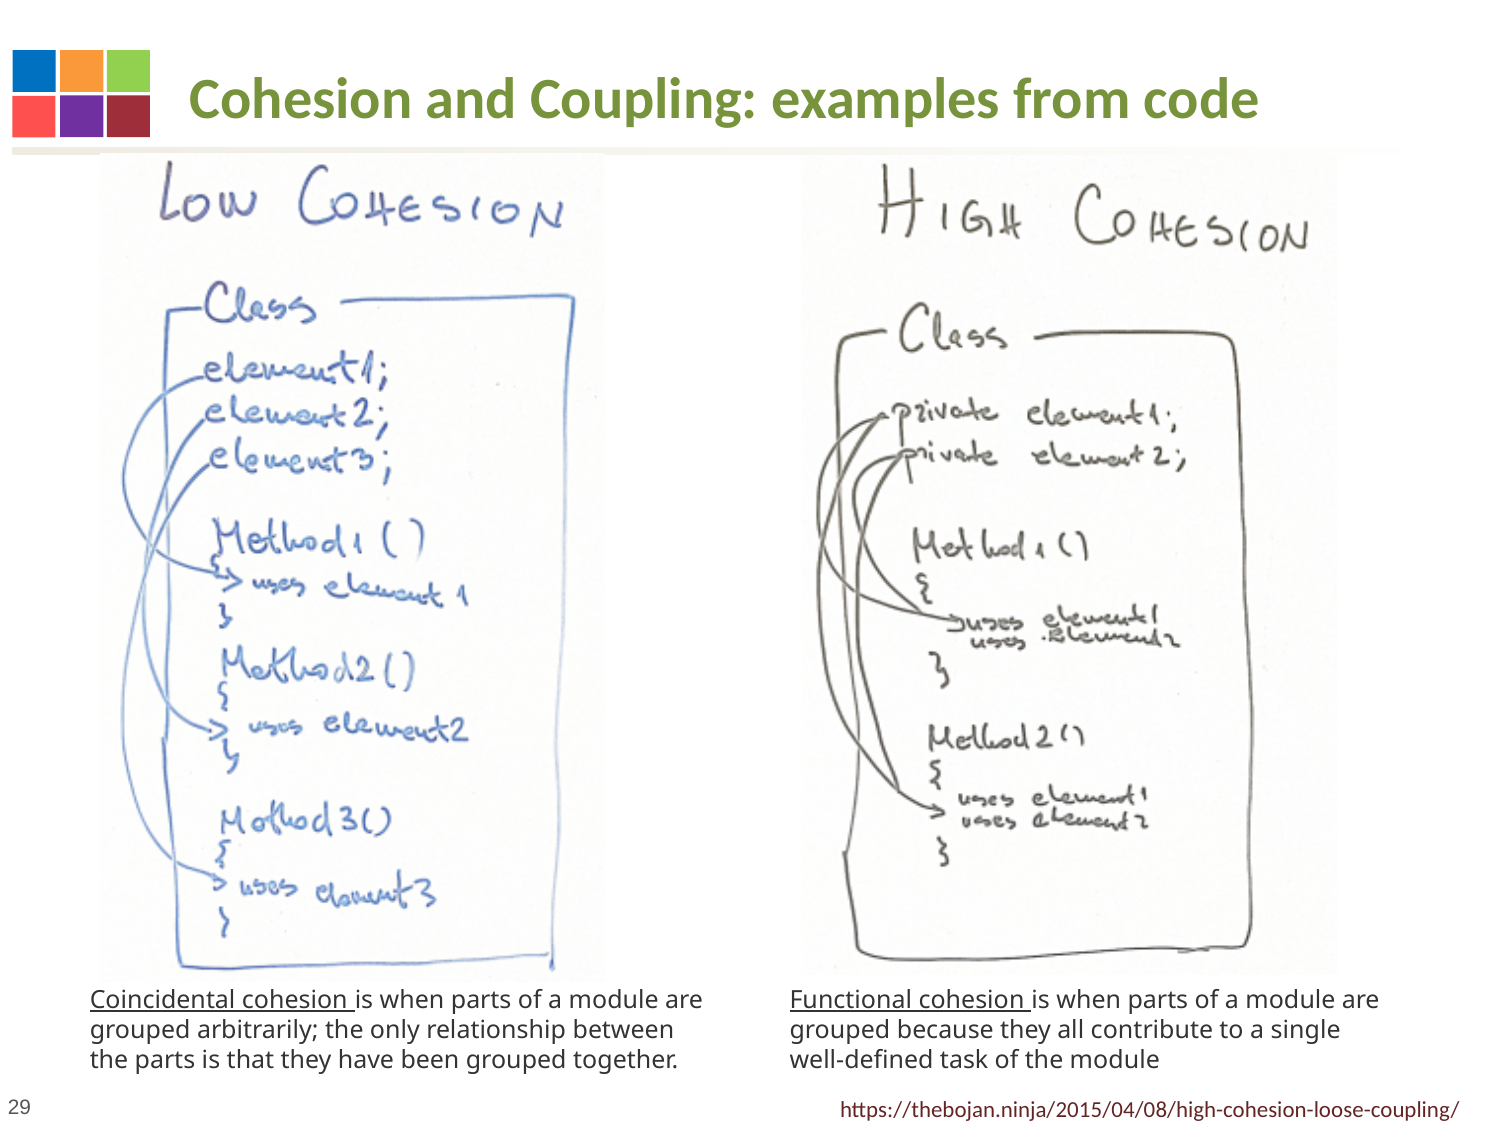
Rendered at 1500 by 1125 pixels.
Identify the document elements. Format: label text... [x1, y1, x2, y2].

picture [99, 153, 605, 982]
text_box Functional cohesion is when parts of a module are grouped because they all contribute to a single well-defined task of the module [774, 976, 1402, 1081]
text_box Coincidental cohesion is when parts of a module are grouped arbitrarily; the only relationship between the parts is that they have been grouped together. [75, 976, 725, 1081]
list https://thebojan.ninja/2015/04/08/high-cohesion-loose-coupling/ [825, 1087, 1488, 1125]
title Cohesion and Coupling: examples from code [174, 47, 1338, 138]
picture [801, 154, 1338, 976]
